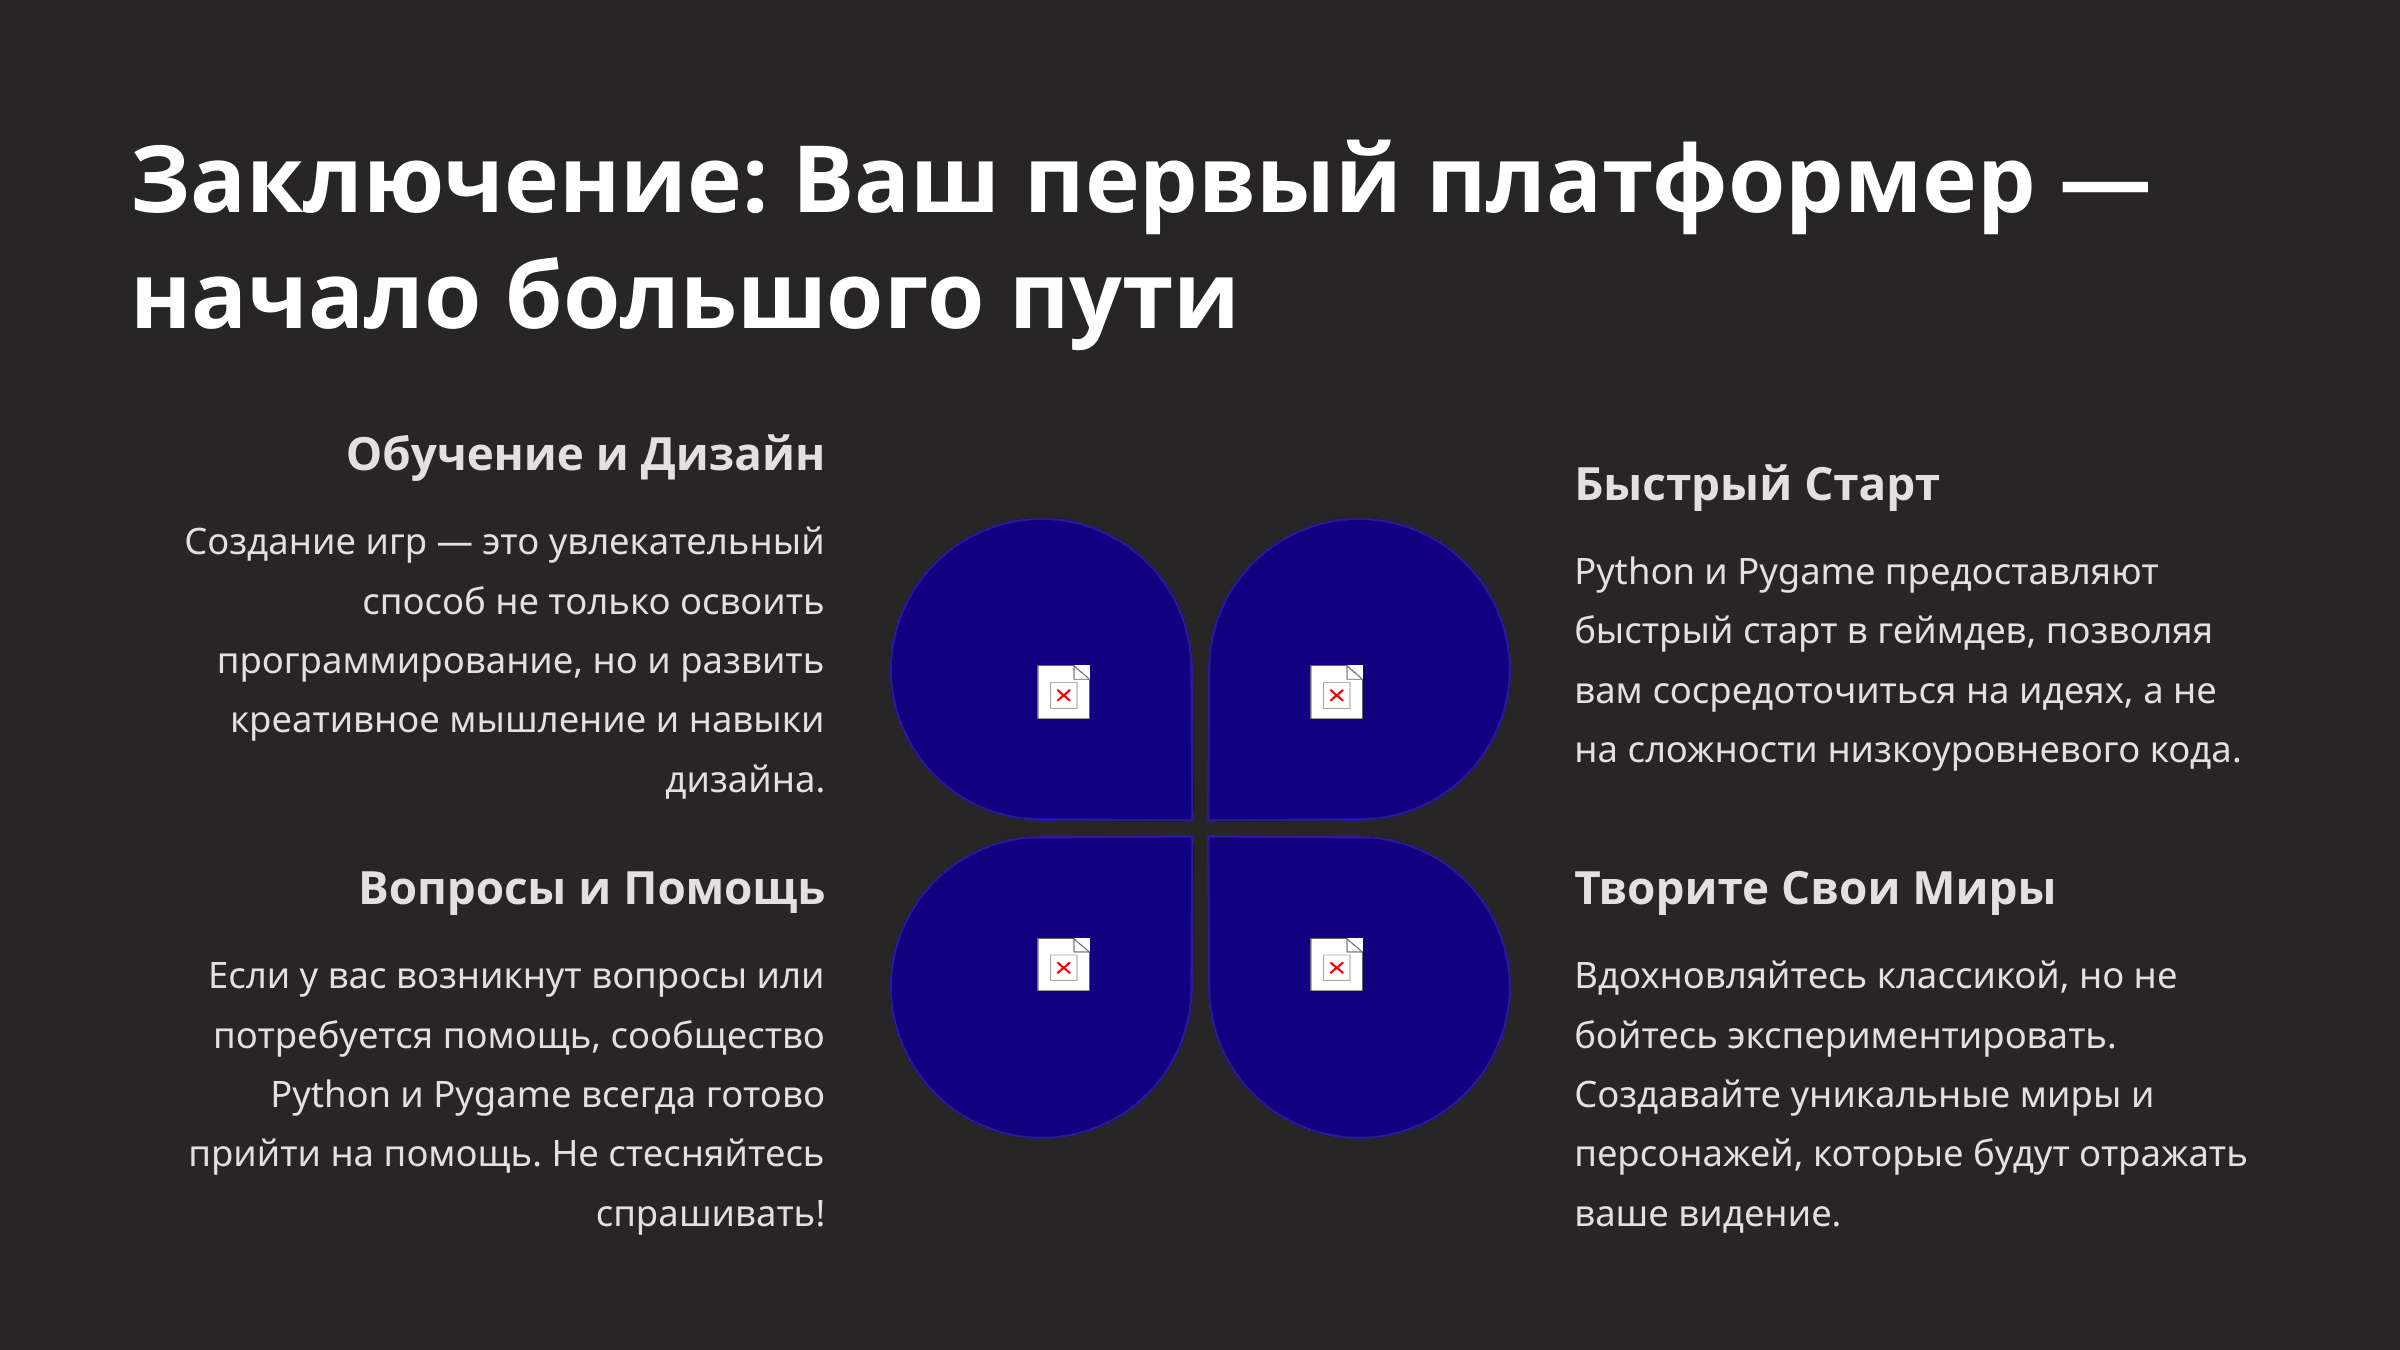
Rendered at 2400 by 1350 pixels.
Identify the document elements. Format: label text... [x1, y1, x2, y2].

text_box Вдохновляйтесь классикой, но не бойтесь экспериментировать. Создавайте уникальные миры и персонажей, которые будут отражать ваше видение. [1574, 936, 2270, 1235]
text_box Обучение и Дизайн [360, 422, 826, 481]
picture [825, 453, 1575, 1203]
text_box Творите Свои Миры [1575, 856, 2047, 915]
text_box Python и Pygame предоставляют быстрый старт в геймдев, позволяя вам сосредоточиться на идеях, а не на сложности низкоуровневого кода. [1575, 532, 2270, 771]
text_box Заключение: Ваш первый платформер — начало большого пути [130, 115, 2270, 348]
text_box Создание игр — это увлекательный способ не только освоить программирование, но и развить креативное мышление и навыки дизайна. [130, 502, 825, 801]
text_box Быстрый Старт [1574, 452, 2040, 511]
text_box Вопросы и Помощь [360, 856, 825, 915]
text_box Если у вас возникнут вопросы или потребуется помощь, сообщество Python и Pygame всегда готово прийти на помощь. Не стесняйтесь спрашивать! [130, 936, 826, 1235]
